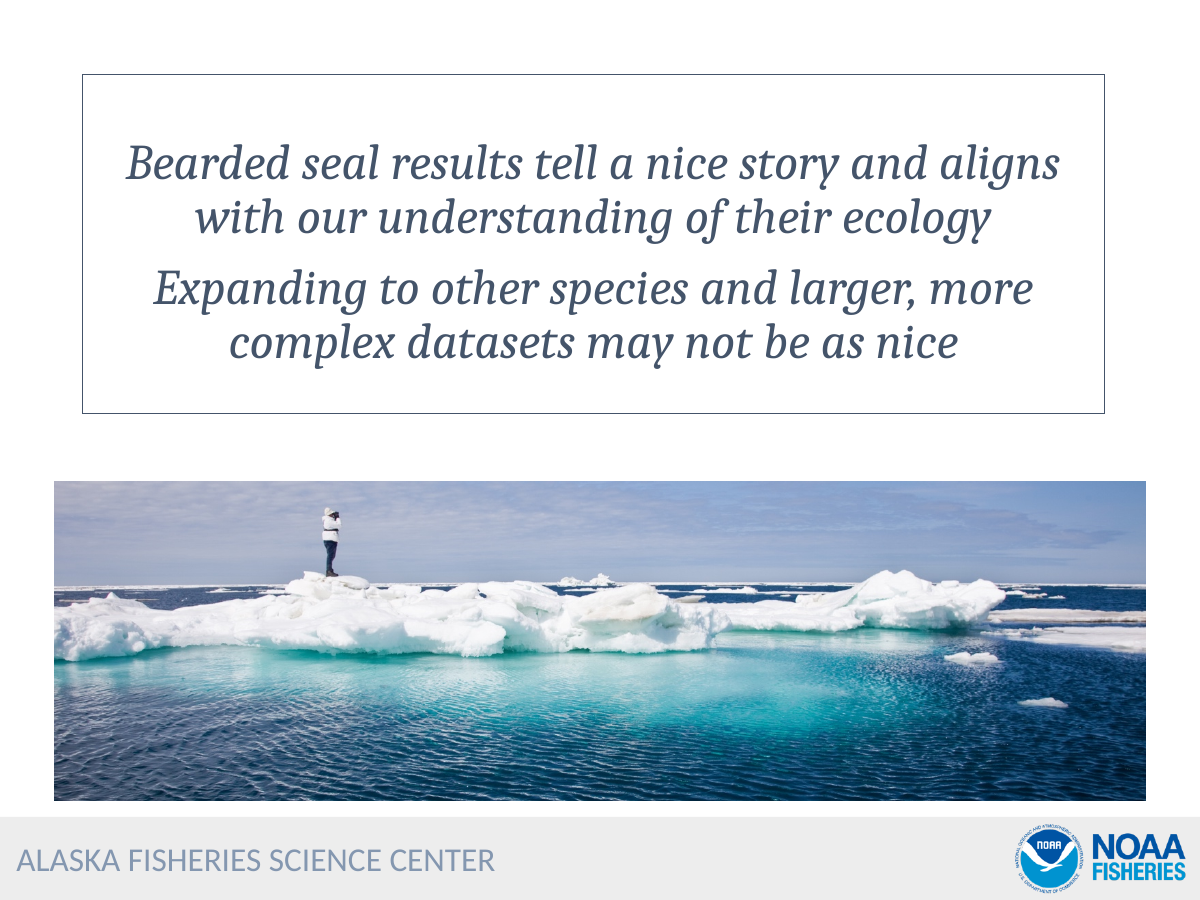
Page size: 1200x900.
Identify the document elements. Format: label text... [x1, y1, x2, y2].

text_box ALASKA FISHERIES SCIENCE CENTER [0, 816, 1200, 900]
picture [1014, 823, 1186, 894]
picture [54, 481, 1146, 801]
text_box Bearded seal results tell a nice story and aligns with our understanding of their ecology Expanding to other species and larger, more complex datasets may not be as nice [82, 74, 1105, 414]
